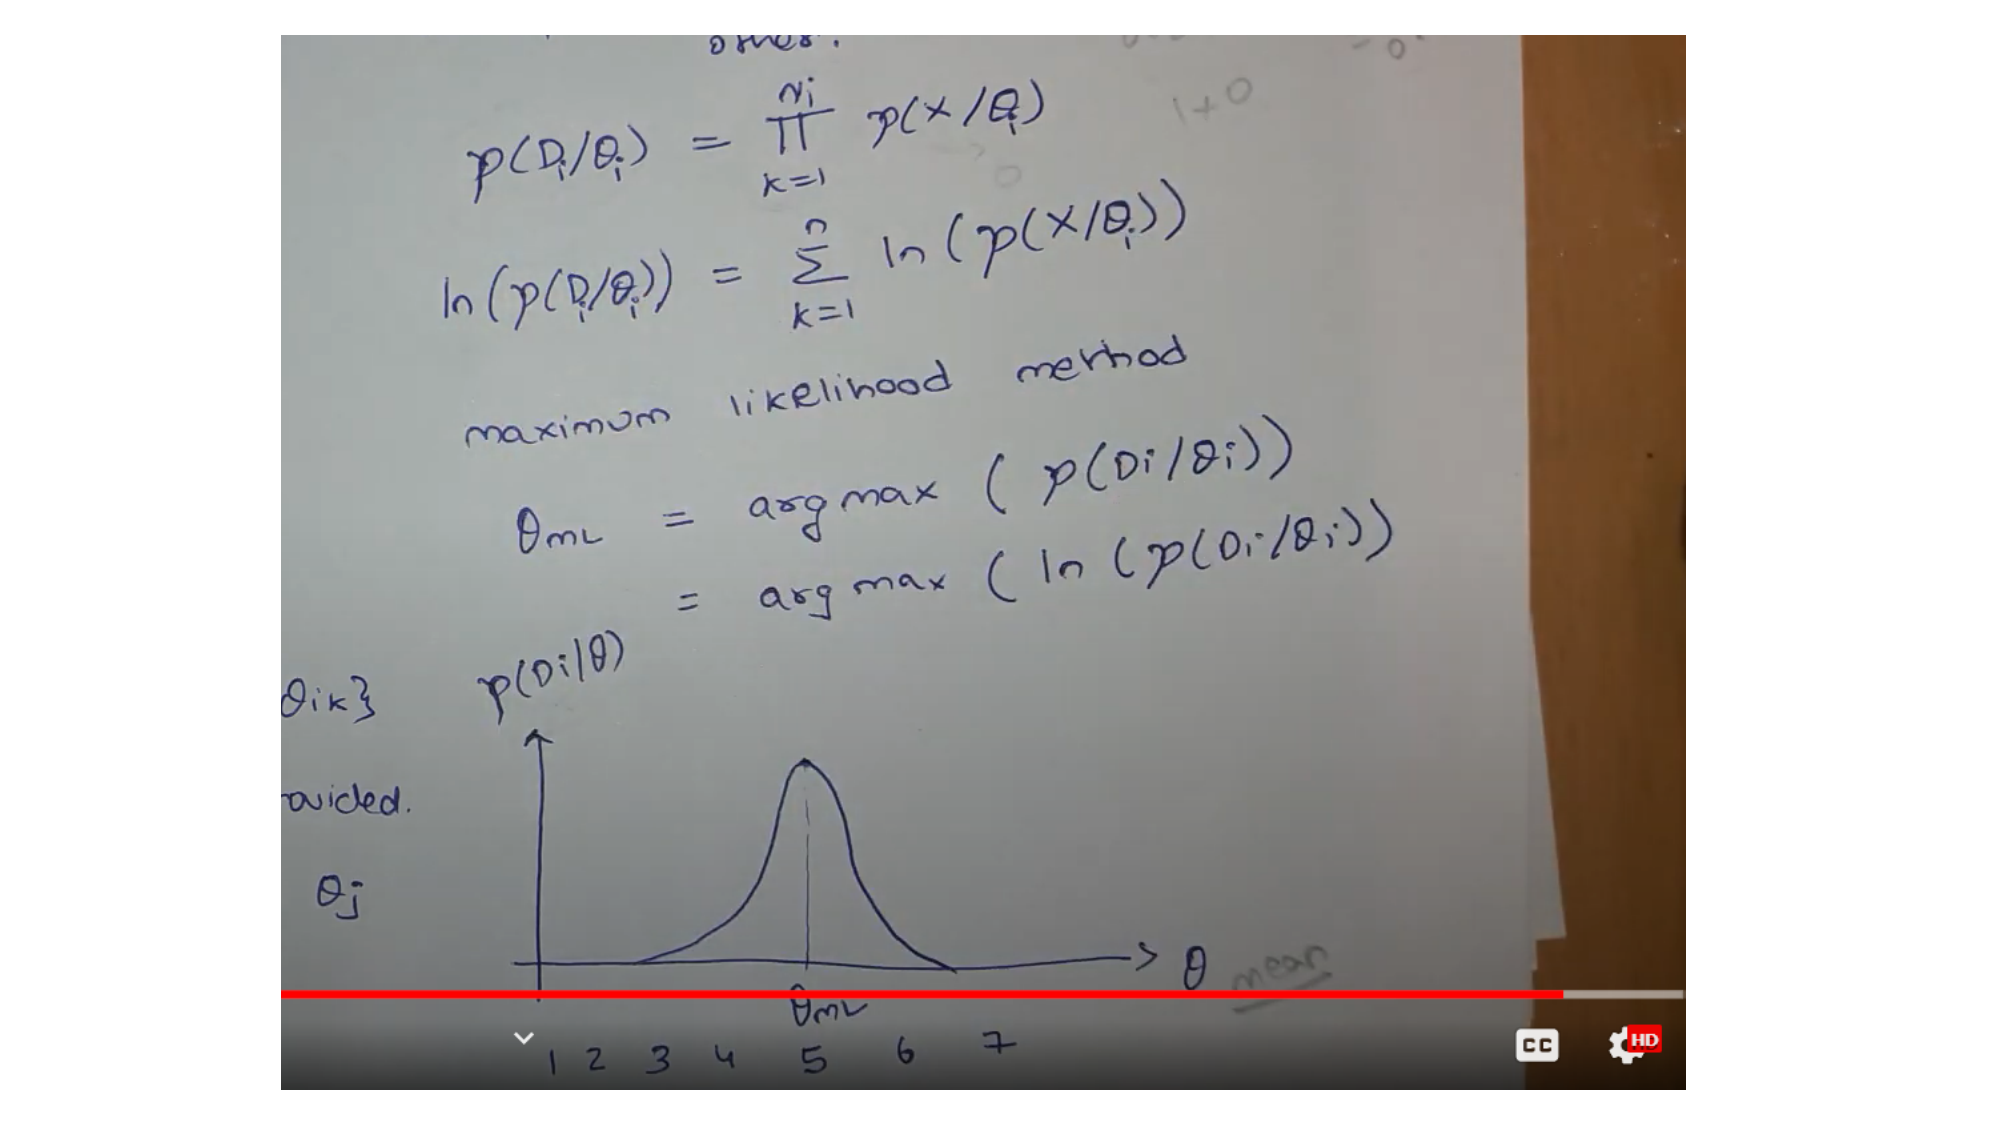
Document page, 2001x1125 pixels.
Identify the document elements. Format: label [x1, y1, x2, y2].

picture [281, 35, 1686, 1090]
